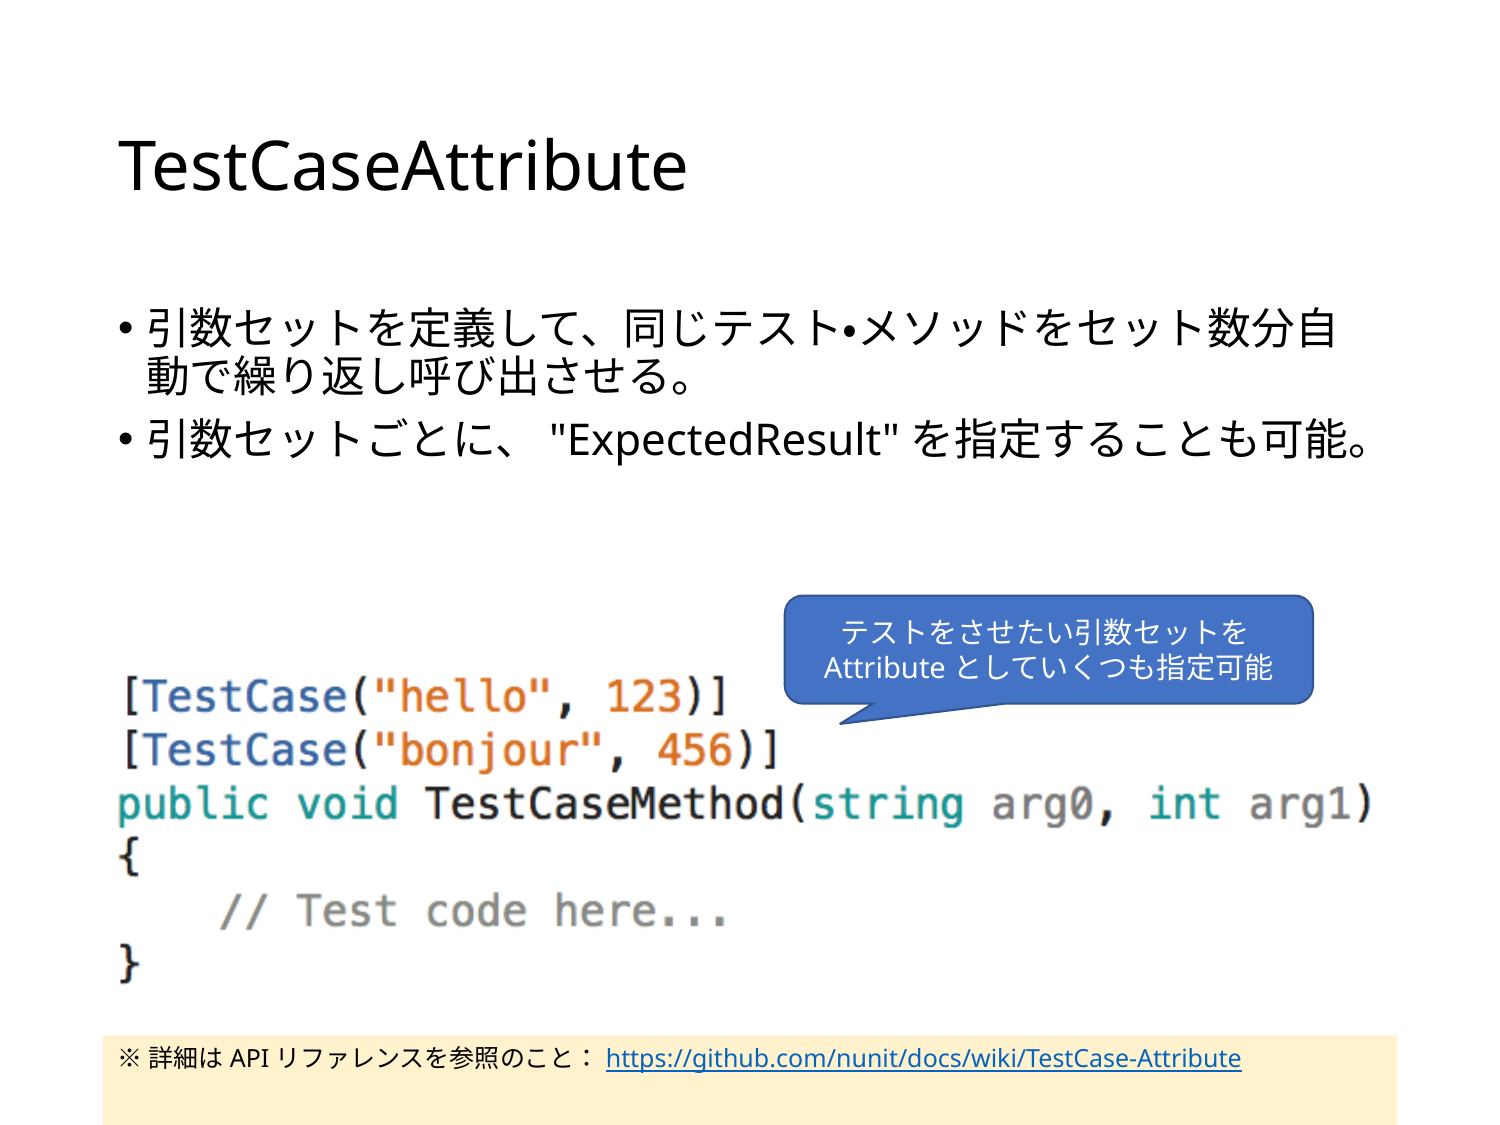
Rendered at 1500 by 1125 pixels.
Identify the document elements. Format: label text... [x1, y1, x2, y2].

list 引数セットを定義して、同じテスト・メソッドをセット数分自動で繰り返し呼び出させる。 引数セットごとに、"ExpectedResult"を指定することも可能。 [103, 299, 1397, 646]
title TestCaseAttribute [103, 59, 1397, 278]
text_box ※詳細はAPIリファレンスを参照のこと：https://github.com/nunit/docs/wiki/TestCase-Attribute [103, 1035, 1397, 1125]
picture [103, 646, 1397, 1014]
text_box テストをさせたい引数セットをAttributeとしていくつも指定可能 [783, 594, 1315, 646]
